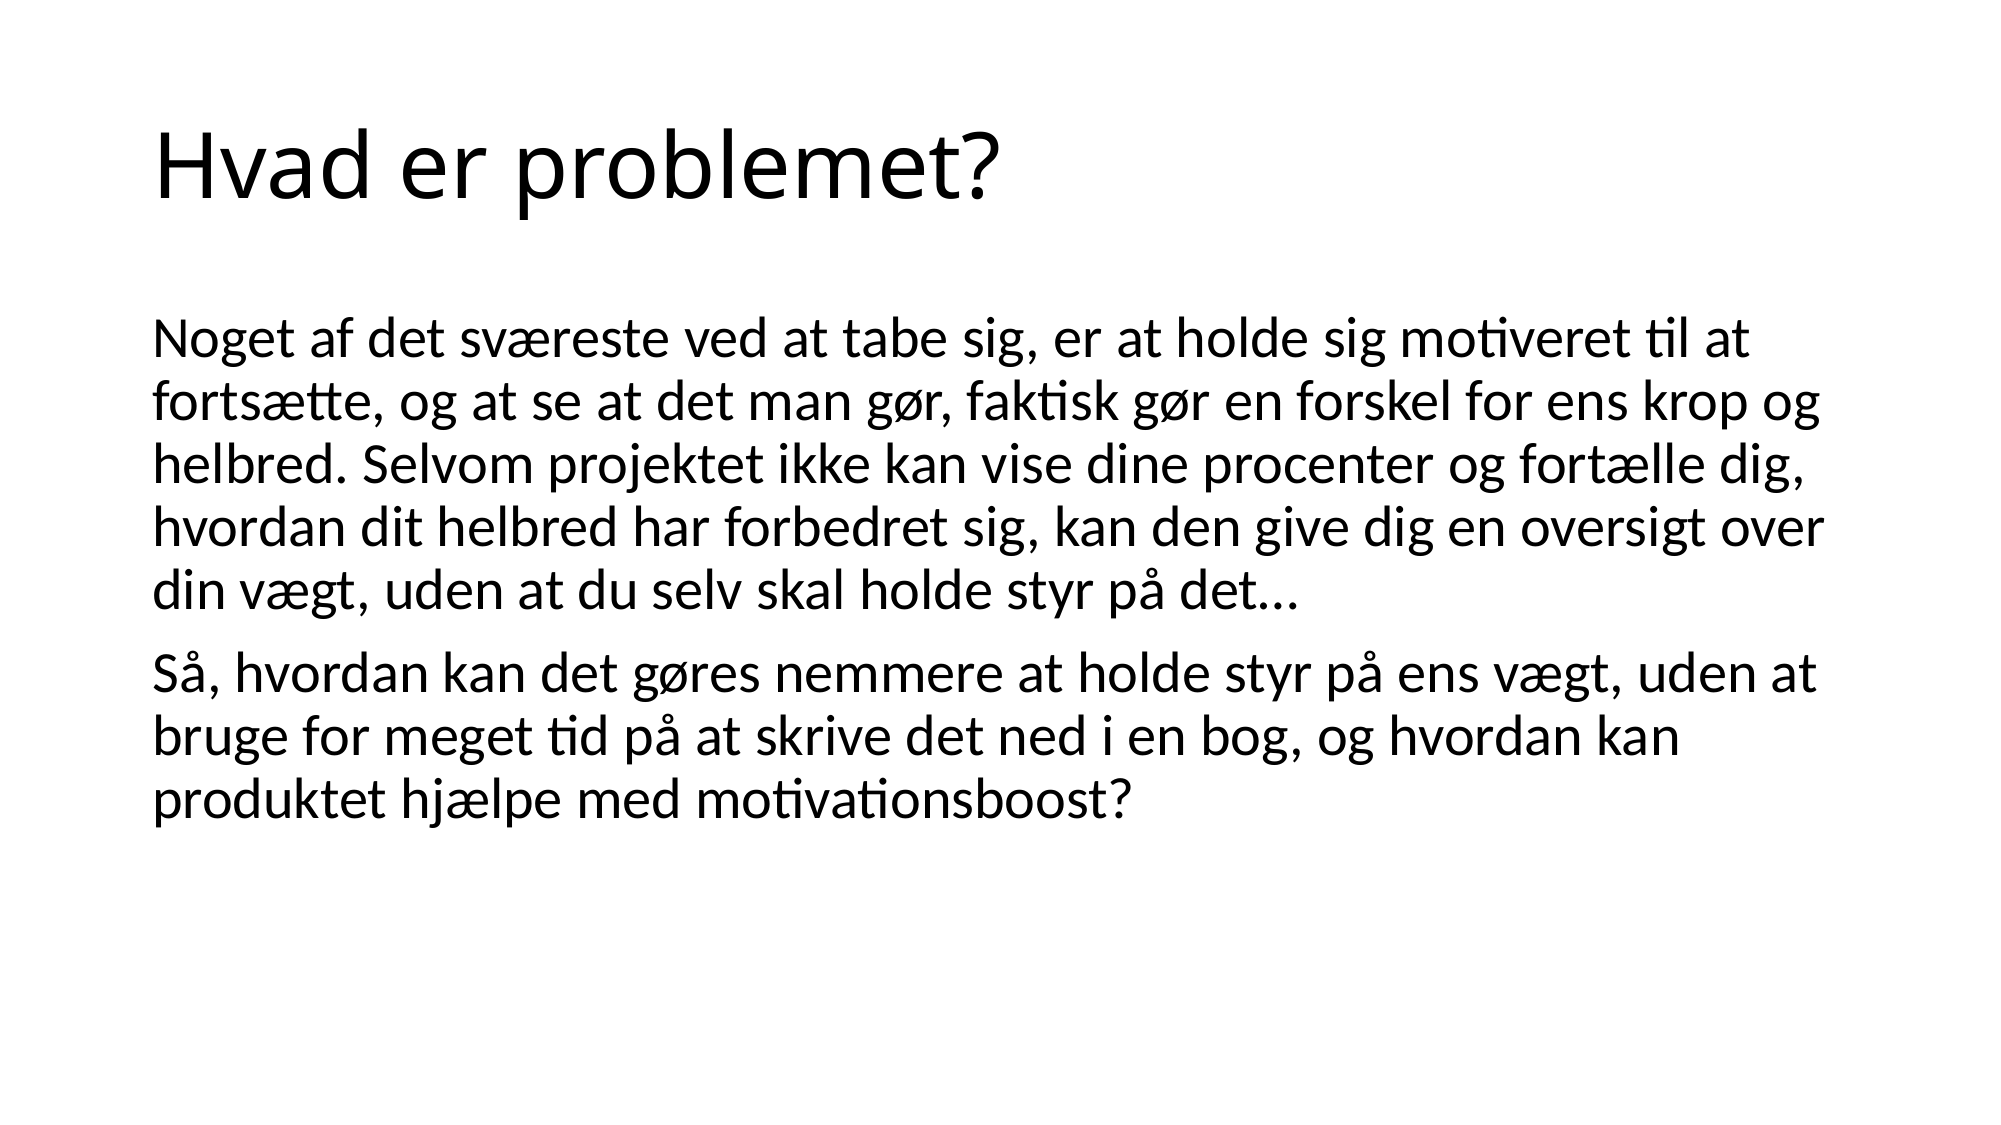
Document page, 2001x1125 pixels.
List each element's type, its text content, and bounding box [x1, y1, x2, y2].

list Noget af det sværeste ved at tabe sig, er at holde sig motiveret til at fortsætte, og at se at det man gør, faktisk gør en forskel for ens krop og helbred. Selvom projektet ikke kan vise dine procenter og fortælle dig, hvordan dit helbred har forbedret sig, kan den give dig en oversigt over din vægt, uden at du selv skal holde styr på det… Så, hvordan kan det gøres nemmere at holde styr på ens vægt, uden at bruge for meget tid på at skrive det ned i en bog, og hvordan kan produktet hjælpe med motivationsboost? [137, 299, 1863, 1014]
title Hvad er problemet? [137, 59, 1863, 278]
